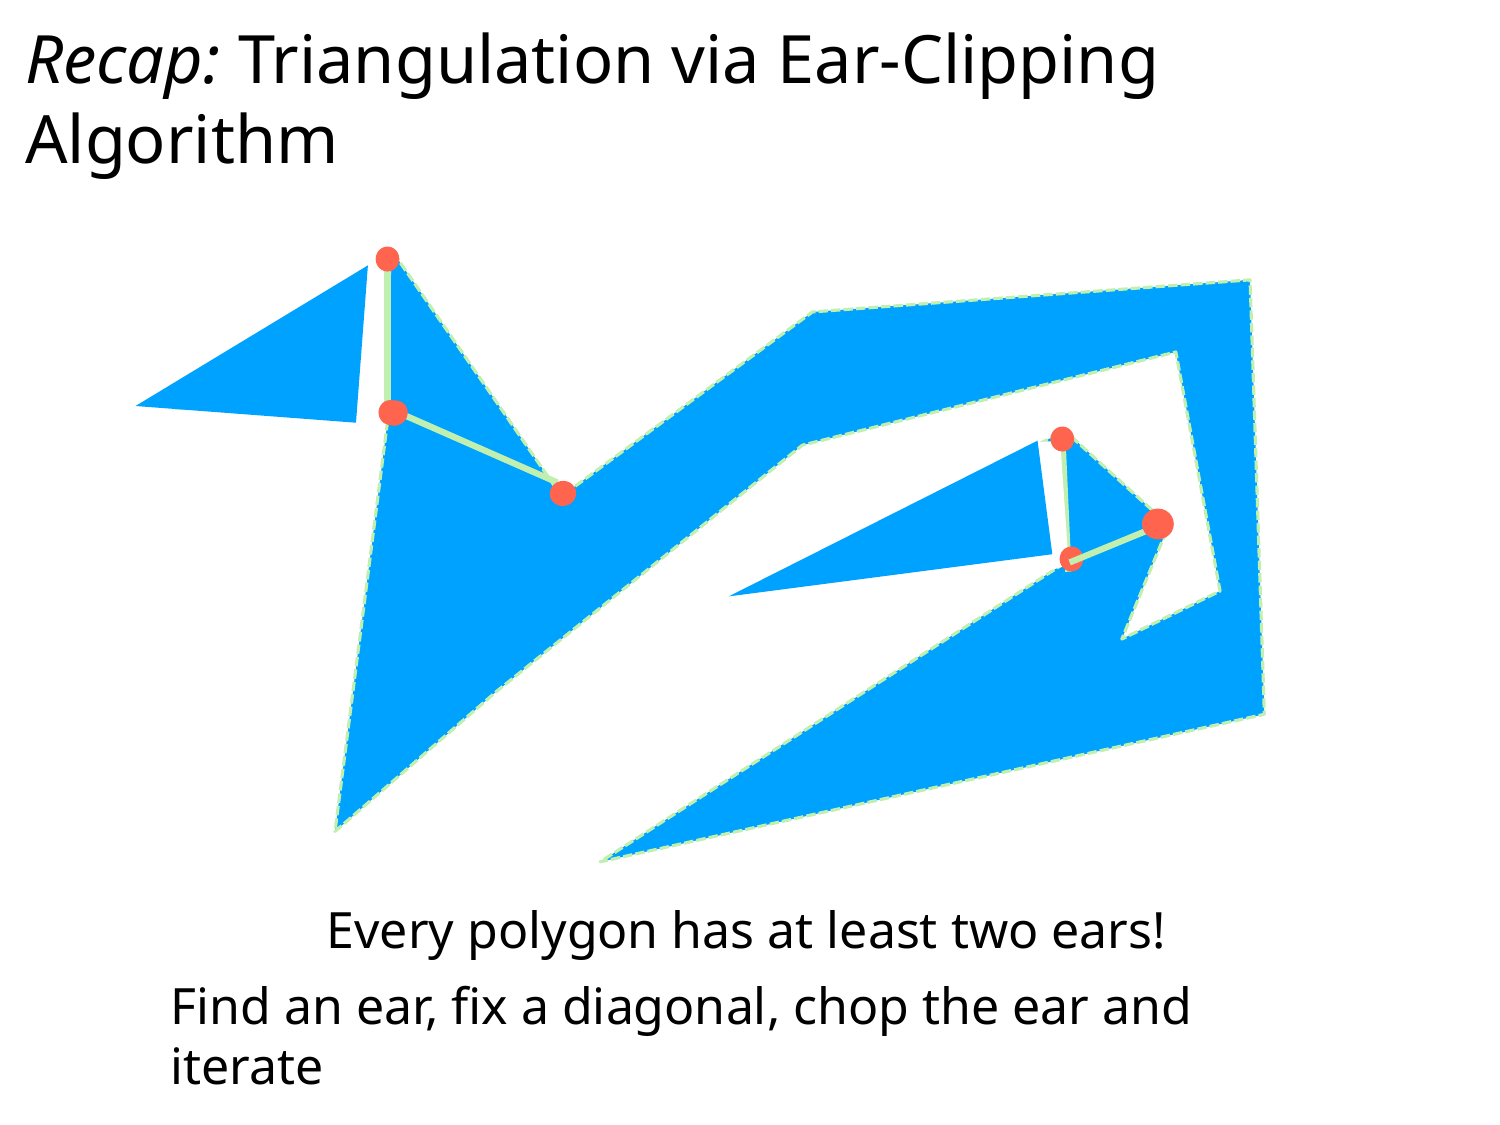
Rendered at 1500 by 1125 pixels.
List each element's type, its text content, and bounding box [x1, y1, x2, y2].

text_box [1062, 440, 1069, 572]
text_box Find an ear, fix a diagonal, chop the ear and iterate [162, 965, 1316, 1103]
text_box [549, 480, 577, 507]
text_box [393, 410, 558, 483]
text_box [1069, 508, 1175, 563]
text_box [335, 279, 1265, 862]
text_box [719, 448, 1065, 615]
text_box Recap: Triangulation via Ear-Clipping Algorithm [16, 9, 1461, 186]
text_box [112, 162, 391, 415]
text_box [1050, 426, 1075, 450]
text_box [375, 246, 403, 426]
text_box [1069, 563, 1083, 572]
text_box [403, 266, 502, 410]
text_box Every polygon has at least two ears! [318, 890, 1269, 965]
